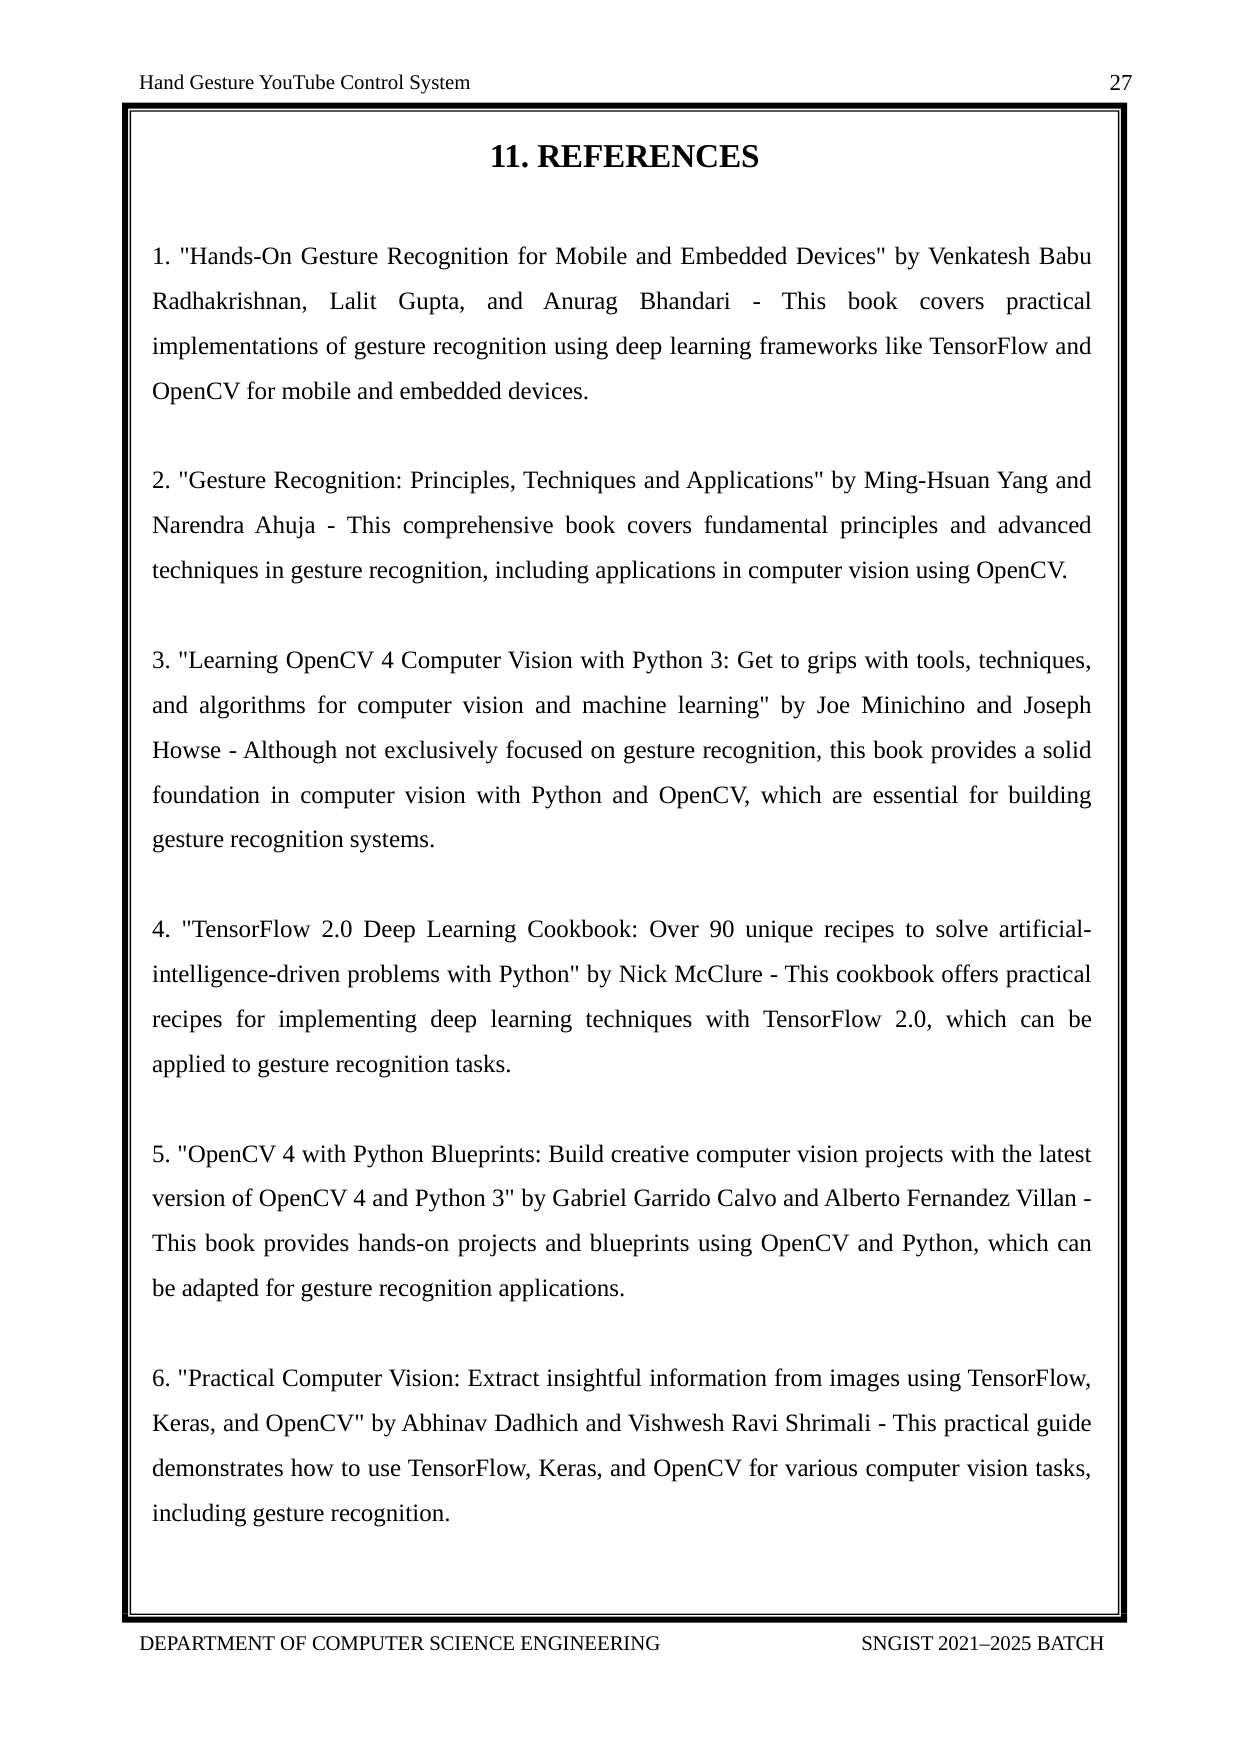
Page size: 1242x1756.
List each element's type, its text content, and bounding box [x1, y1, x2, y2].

slide_number SNGIST 2021–2025 BATCH [859, 1629, 1112, 1657]
text_box [122, 102, 1128, 1623]
text_box 11. REFERENCES [136, 132, 1112, 175]
text_box 27 [1107, 65, 1171, 95]
footer DEPARTMENT OF COMPUTER SCIENCE ENGINEERING [137, 1629, 670, 1657]
text_box Hand Gesture YouTube Control System [137, 66, 509, 94]
text_box 1. "Hands-On Gesture Recognition for Mobile and Embedded Devices" by Venkatesh Babu Radhakrishnan, Lalit Gupta, and Anurag Bhandari - This book covers practical implementations of gesture recognition using deep learning frameworks like TensorFlow and OpenCV for mobile and embedded devices. 2. "Gesture Recognition: Principles, Techniques and Applications" by Ming-Hsuan Yang and Narendra Ahuja - This comprehensive book covers fundamental principles and advanced techniques in gesture recognition, including applications in computer vision using OpenCV. 3. "Learning OpenCV 4 Computer Vision with Python 3: Get to grips with tools, techniques, and algorithms for computer vision and machine learning" by Joe Minichino and Joseph Howse - Although not exclusively focused on gesture recognition, this book provides a solid foundation in computer vision with Python and OpenCV, which are essential for building gesture recognition systems. 4. "TensorFlow 2.0 Deep Learning Cookbook: Over 90 unique recipes to solve artificial-intelligence-driven problems with Python" by Nick McClure - This cookbook offers practical recipes for implementing deep learning techniques with TensorFlow 2.0, which can be applied to gesture recognition tasks. 5. "OpenCV 4 with Python Blueprints: Build creative computer vision projects with the latest version of OpenCV 4 and Python 3" by Gabriel Garrido Calvo and Alberto Fernandez Villan - This book provides hands-on projects and blueprints using OpenCV and Python, which can be adapted for gesture recognition applications. 6. "Practical Computer Vision: Extract insightful information from images using TensorFlow, Keras, and OpenCV" by Abhinav Dadhich and Vishwesh Ravi Shrimali - This practical guide demonstrates how to use TensorFlow, Keras, and OpenCV for various computer vision tasks, including gesture recognition. [137, 217, 1108, 1579]
